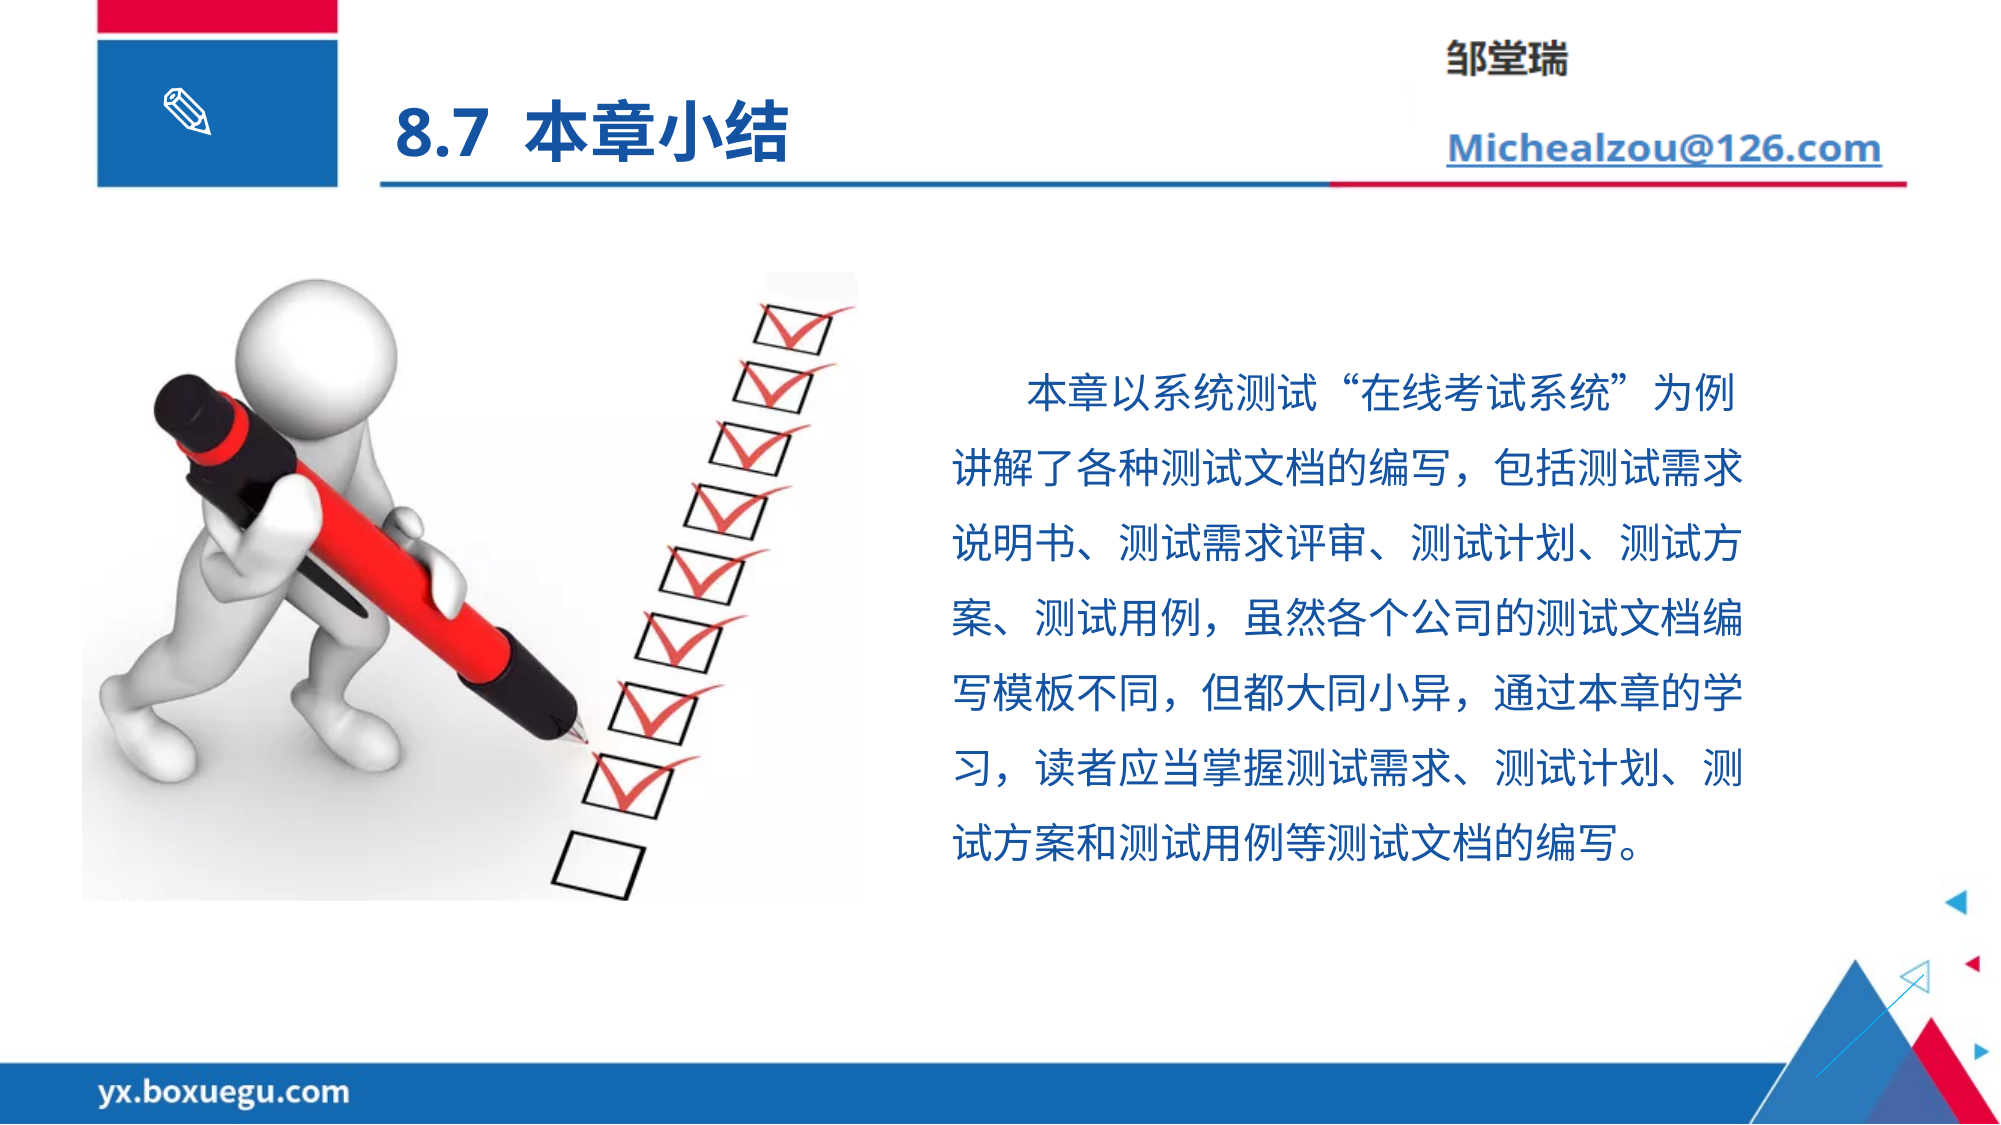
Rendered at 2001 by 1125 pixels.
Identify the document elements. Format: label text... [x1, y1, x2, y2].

text_box 8.7 本章小结 [380, 81, 1349, 177]
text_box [1815, 974, 1924, 1078]
text_box 本章以系统测试“在线考试系统”为例讲解了各种测试文档的编写，包括测试需求说明书、测试需求评审、测试计划、测试方案、测试用例，虽然各个公司的测试文档编写模板不同，但都大同小异，通过本章的学习，读者应当掌握测试需求、测试计划、测试方案和测试用例等测试文档的编写。 [936, 334, 1768, 875]
picture [0, 0, 2000, 1124]
